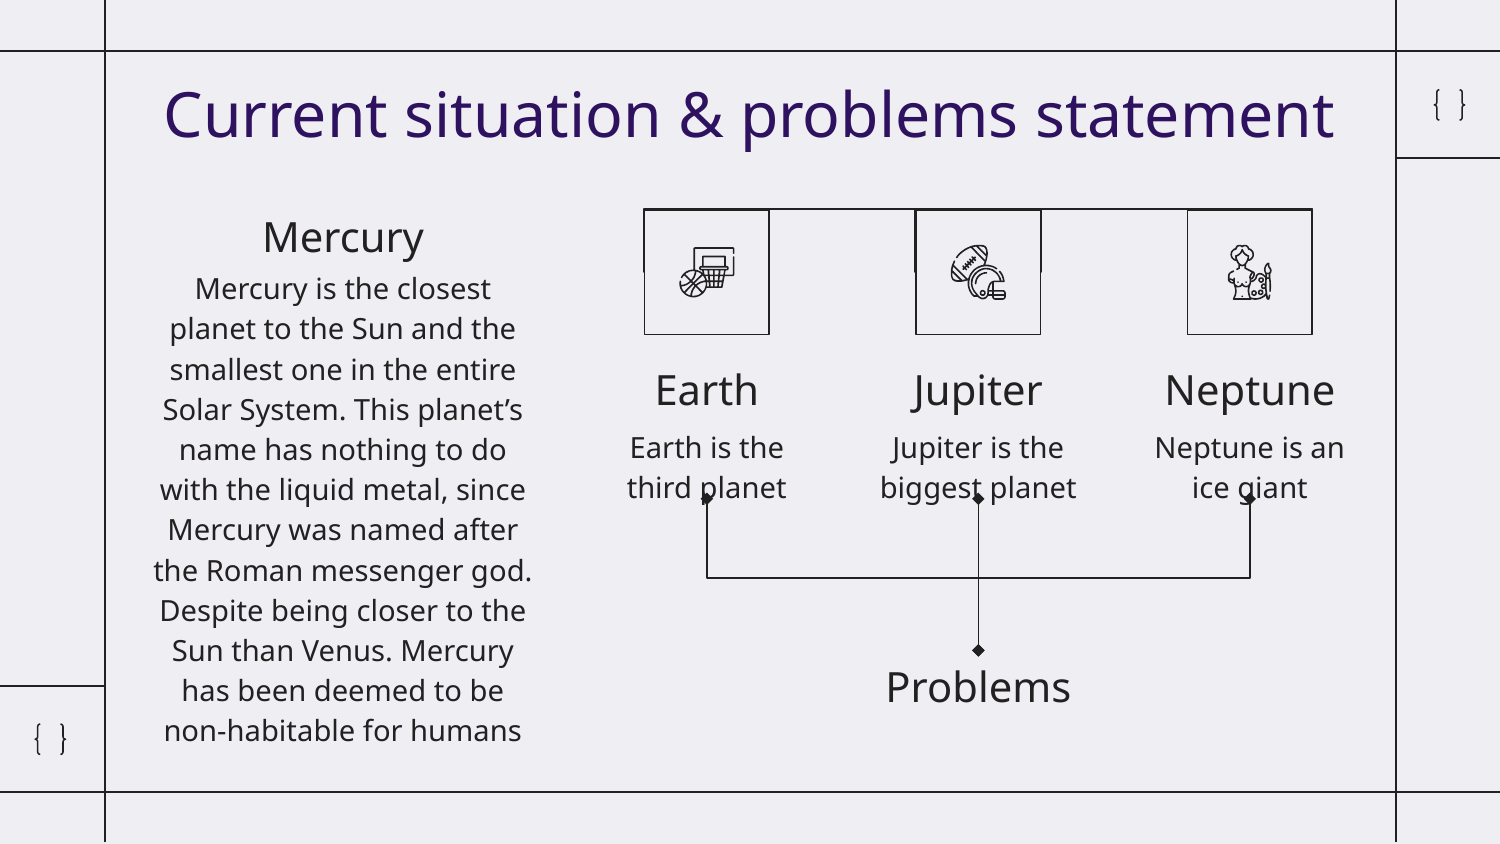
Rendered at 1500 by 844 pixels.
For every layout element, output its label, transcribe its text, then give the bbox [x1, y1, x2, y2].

text_box Earth is the third planet [590, 408, 824, 499]
text_box Problems [834, 650, 1123, 726]
title Current situation & problems statement [118, 60, 1382, 150]
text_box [1038, 438, 1191, 711]
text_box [1227, 244, 1272, 301]
text_box [679, 247, 735, 298]
text_box Jupiter is the biggest planet [861, 408, 1096, 499]
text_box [766, 438, 919, 711]
text_box [916, 210, 1041, 335]
text_box Mercury is the closest planet to the Sun and the smallest one in the entire Solar System. This planet’s name has nothing to do with the liquid metal, since Mercury was named after the Roman messenger god. Despite being closer to the Sun than Venus. Mercury has been deemed to be non-habitable for humans [133, 250, 553, 732]
text_box Neptune [1133, 369, 1367, 408]
text_box Mercury [133, 215, 553, 250]
text_box [1187, 210, 1312, 335]
text_box Neptune is an ice giant [1133, 408, 1367, 499]
text_box Jupiter [861, 369, 1096, 408]
text_box Earth [590, 369, 824, 408]
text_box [950, 244, 1007, 301]
text_box [644, 210, 770, 335]
